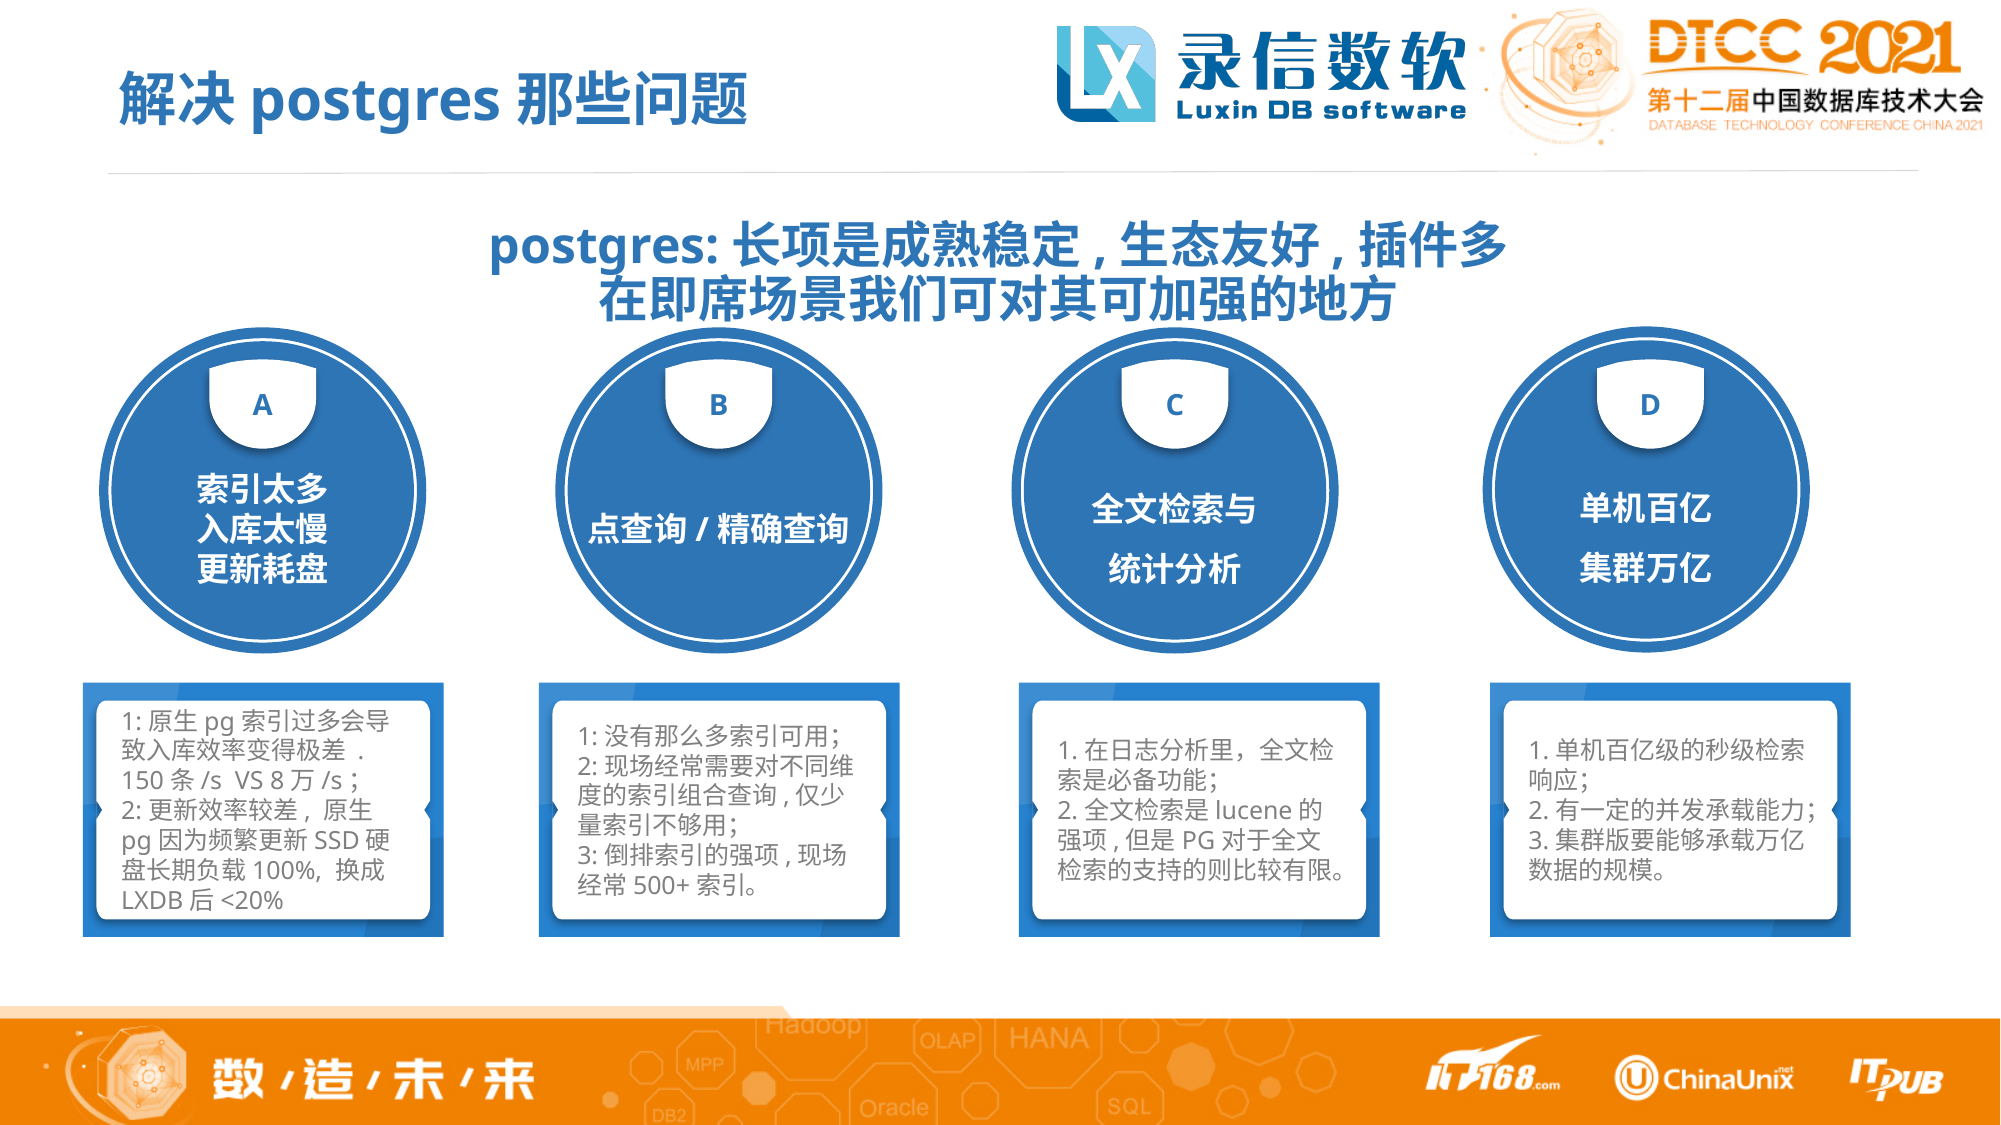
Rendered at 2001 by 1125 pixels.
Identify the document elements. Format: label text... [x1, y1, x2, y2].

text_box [1018, 682, 1380, 938]
picture [0, 0, 2001, 1125]
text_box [99, 327, 1704, 663]
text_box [1490, 682, 1851, 938]
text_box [538, 682, 900, 938]
text_box 解决postgres那些问题 [103, 57, 962, 141]
text_box 单机百亿 集群万亿 [1704, 335, 1811, 644]
text_box postgres:长项是成熟稳定,生态友好,插件多 在即席场景我们可对其可加强的地方 [335, 164, 1661, 327]
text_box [82, 682, 444, 938]
